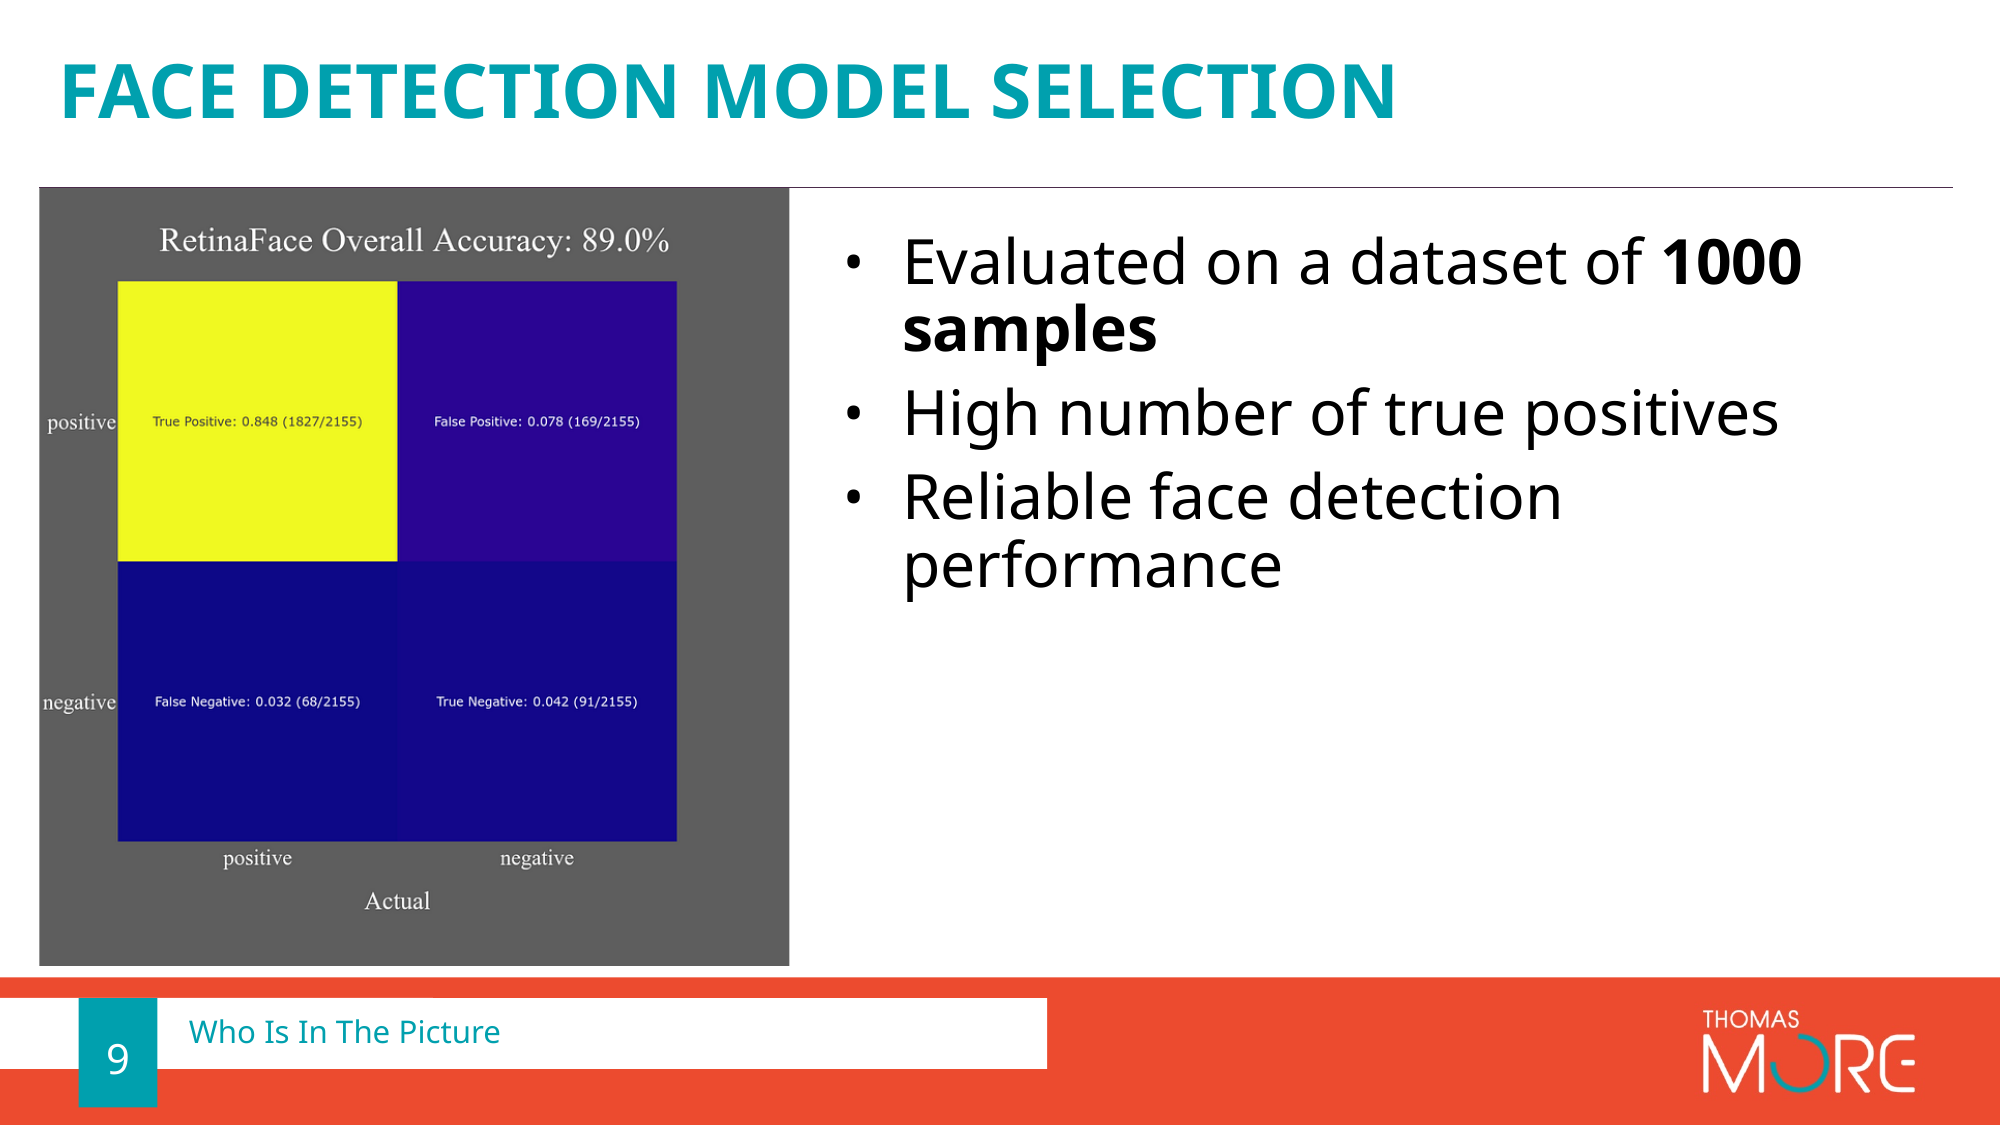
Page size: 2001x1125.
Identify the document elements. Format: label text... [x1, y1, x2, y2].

title Face detection model selection [0, 0, 2000, 188]
slide_number 9 [78, 998, 158, 1108]
list Evaluated on a dataset of 1000 samples High number of true positives Reliable face detection performance [843, 188, 1954, 966]
picture [39, 188, 790, 966]
picture [1673, 980, 1944, 1122]
footer Who Is In The Picture [165, 998, 1048, 1069]
